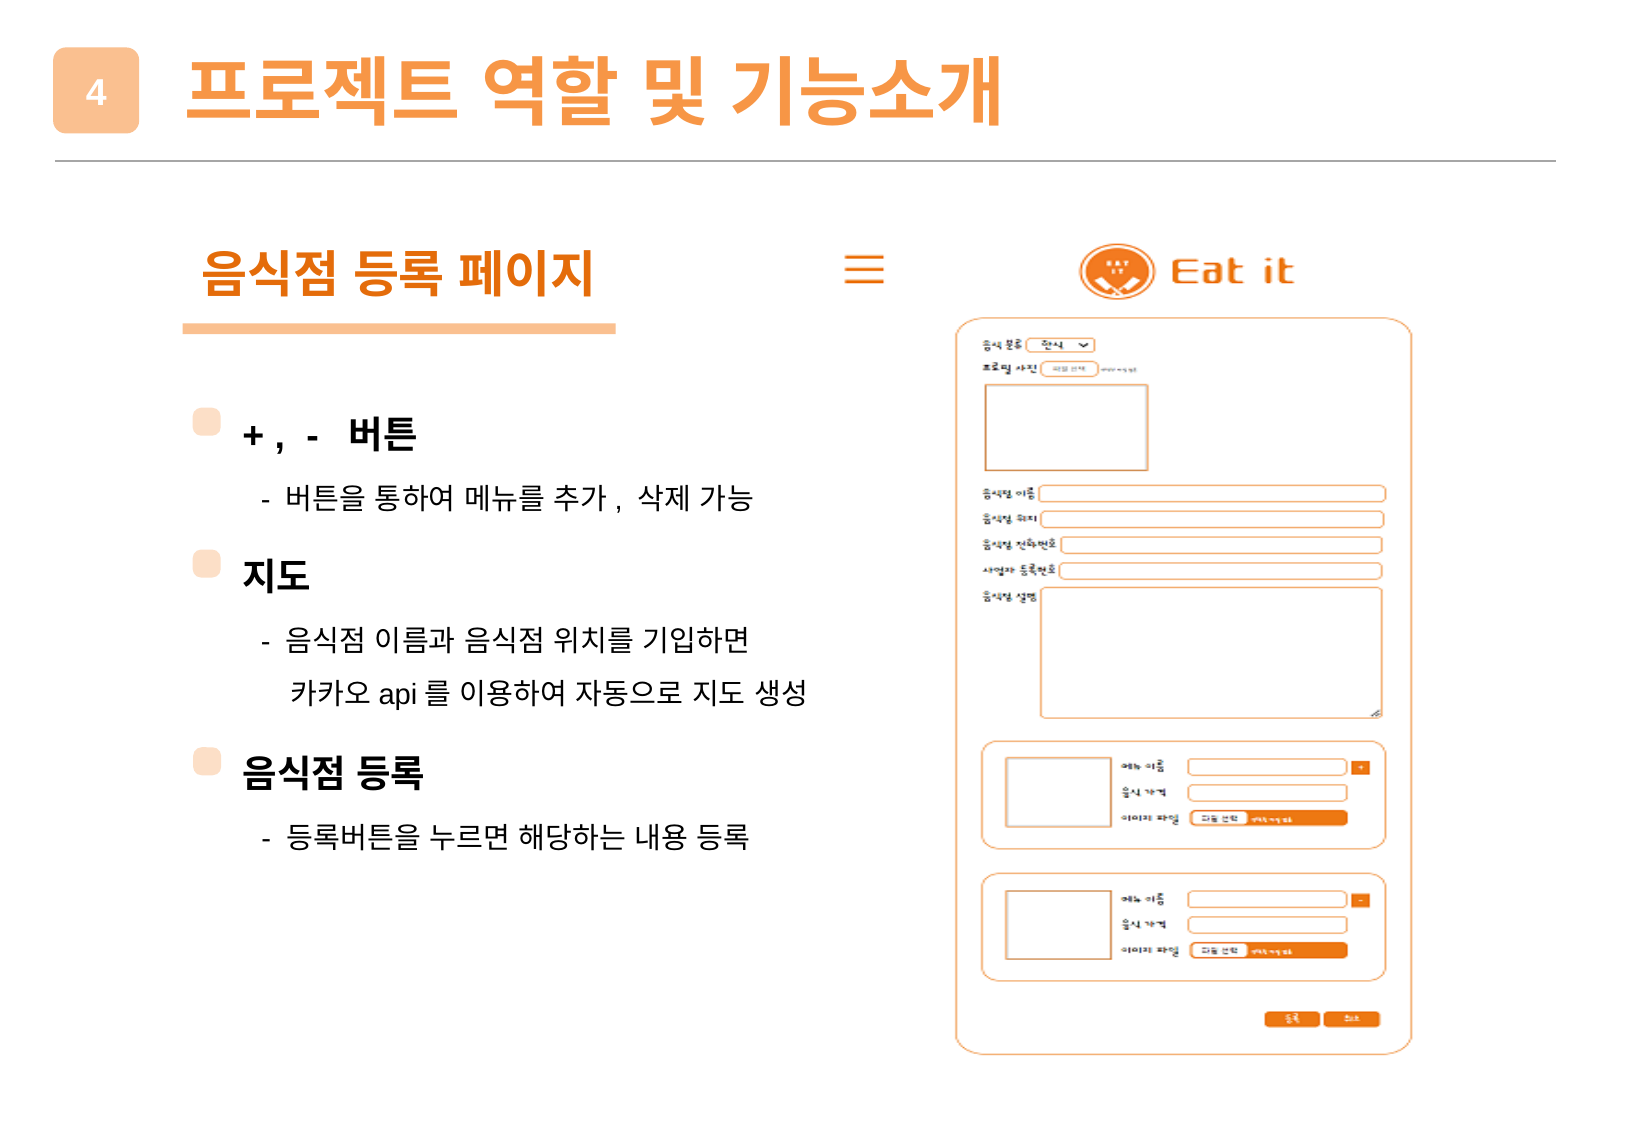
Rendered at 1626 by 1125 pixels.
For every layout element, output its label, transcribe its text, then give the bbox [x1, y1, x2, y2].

text_box 프로젝트 역할 및 기능소개 [169, 37, 1285, 143]
picture [812, 233, 1537, 1092]
text_box [190, 547, 223, 580]
text_box 4 [50, 45, 142, 136]
text_box 음식점 등록 - 등록버튼을 누르면 해당하는 내용 등록 [228, 720, 807, 863]
text_box [191, 745, 224, 778]
text_box 지도 - 음식점 이름과 음식점 위치를 기입하면 카카오api를 이용하여 자동으로 지도 생성 [227, 522, 807, 718]
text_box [103, 234, 695, 335]
text_box [190, 405, 223, 438]
text_box + , - 버튼 - 버튼을 통하여 메뉴를 추가, 삭제 가능 [227, 380, 807, 522]
